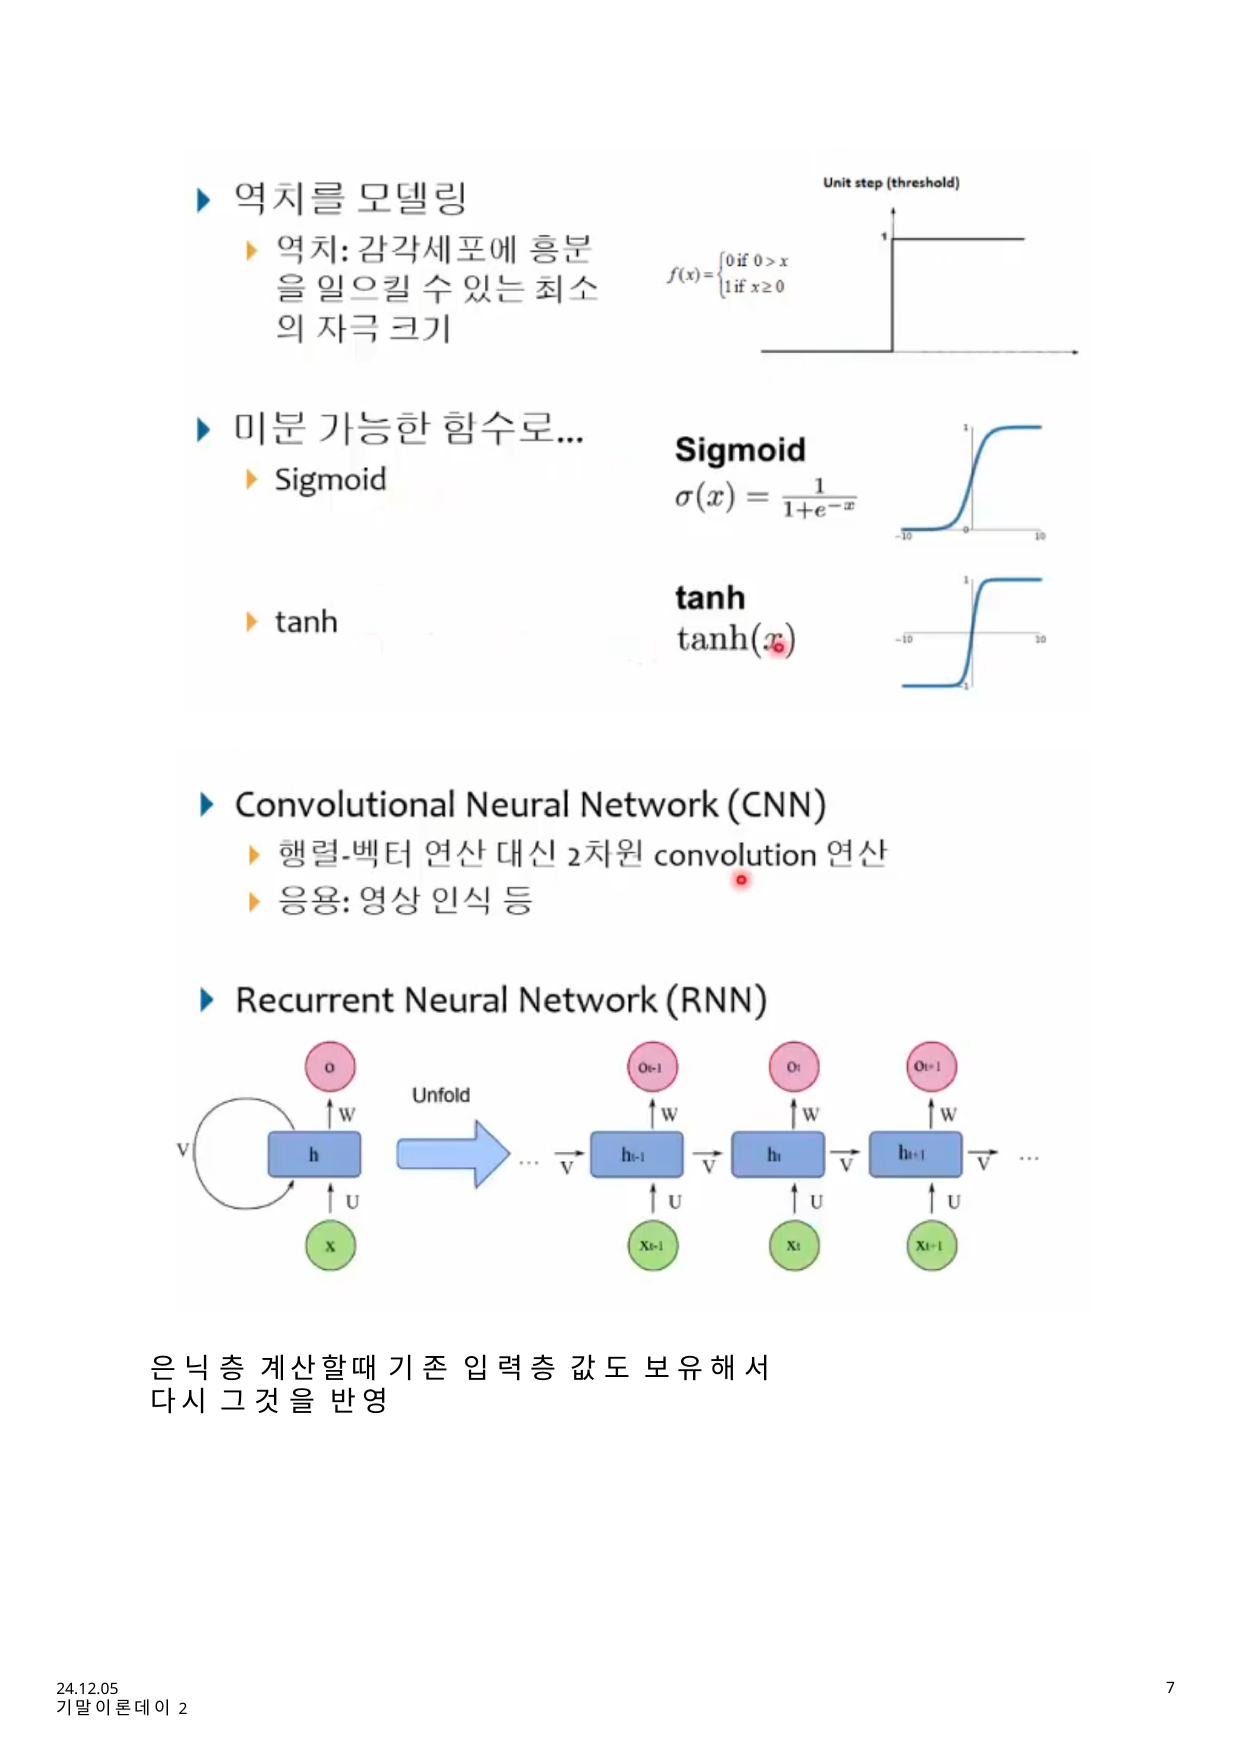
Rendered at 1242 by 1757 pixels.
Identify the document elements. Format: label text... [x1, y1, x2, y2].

slide_number 20 [1159, 1676, 1194, 1757]
picture [183, 149, 1093, 713]
picture [174, 749, 1093, 1313]
text_box 은닉층 계산할때 기존 입력층 값도 보유해서 다시 그것을 반영 [147, 1347, 784, 1418]
footer 24.12.05 기말이론데이2 [54, 1676, 220, 1757]
